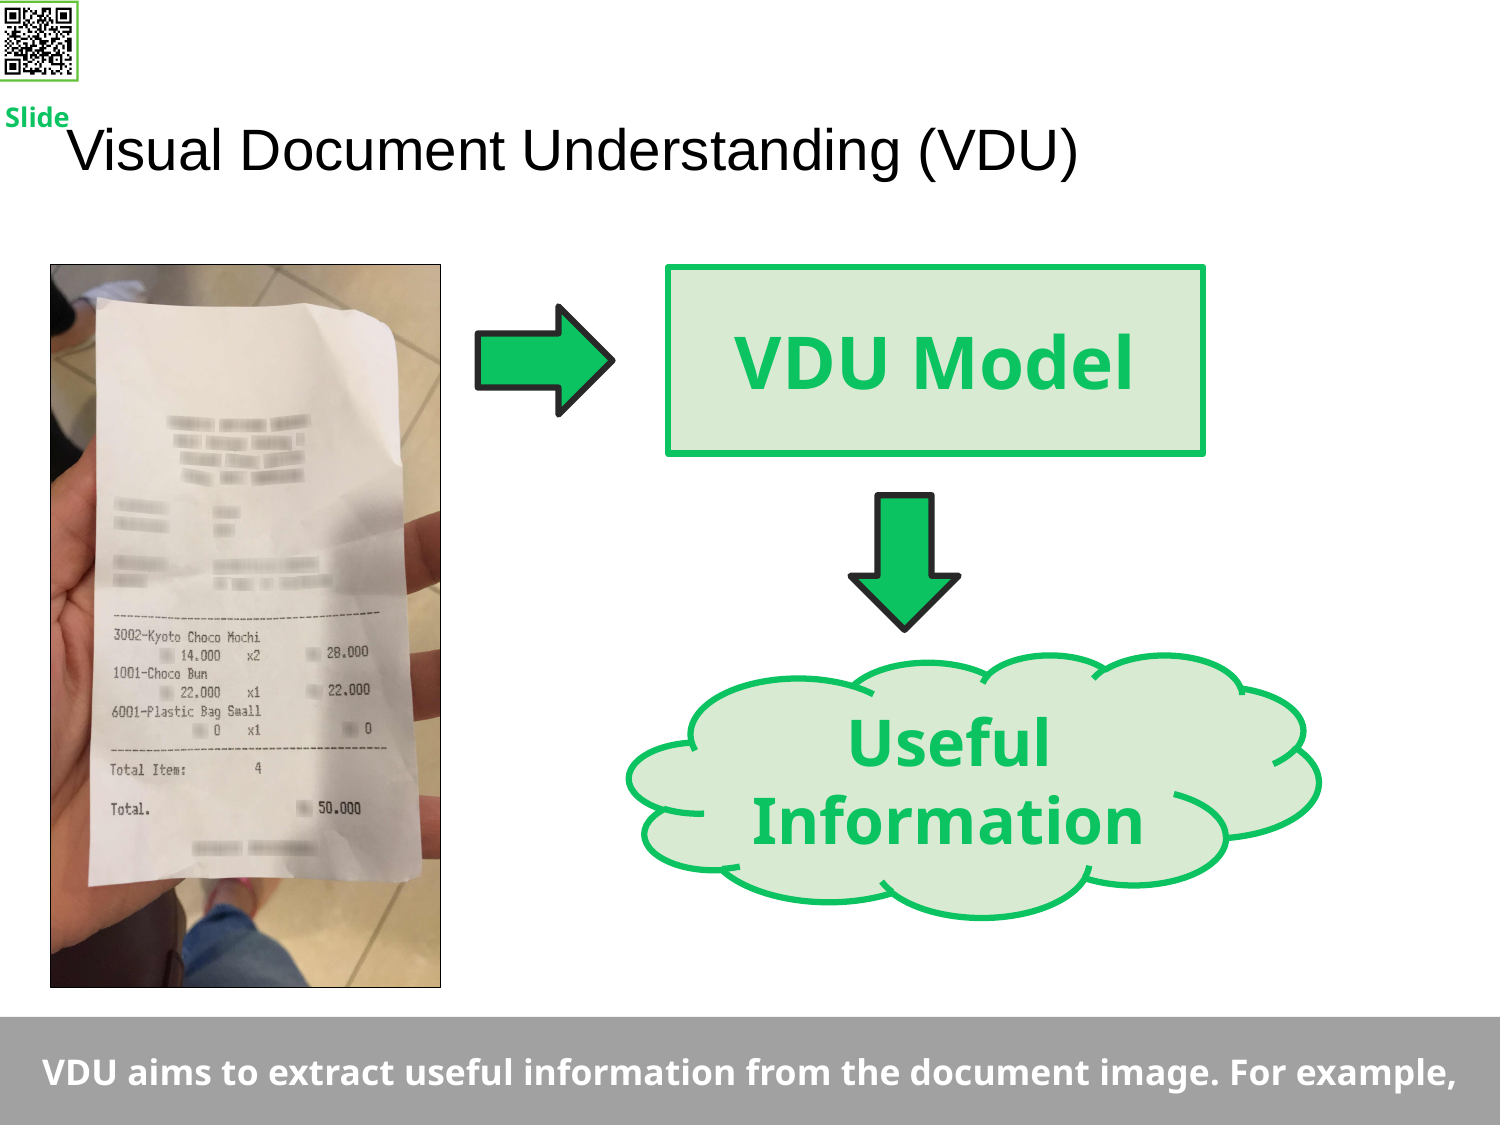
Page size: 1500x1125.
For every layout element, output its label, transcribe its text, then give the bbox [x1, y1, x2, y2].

text_box Slide [0, 69, 100, 149]
title Visual Document Understanding (VDU) [51, 97, 1449, 223]
picture [0, 0, 80, 83]
text_box [477, 306, 613, 415]
text_box Useful Information [628, 655, 1319, 919]
text_box VDU Model [667, 267, 1204, 454]
text_box VDU aims to extract useful information from the document image. For example, [0, 1016, 1500, 1125]
picture [50, 265, 440, 988]
text_box [850, 495, 959, 630]
